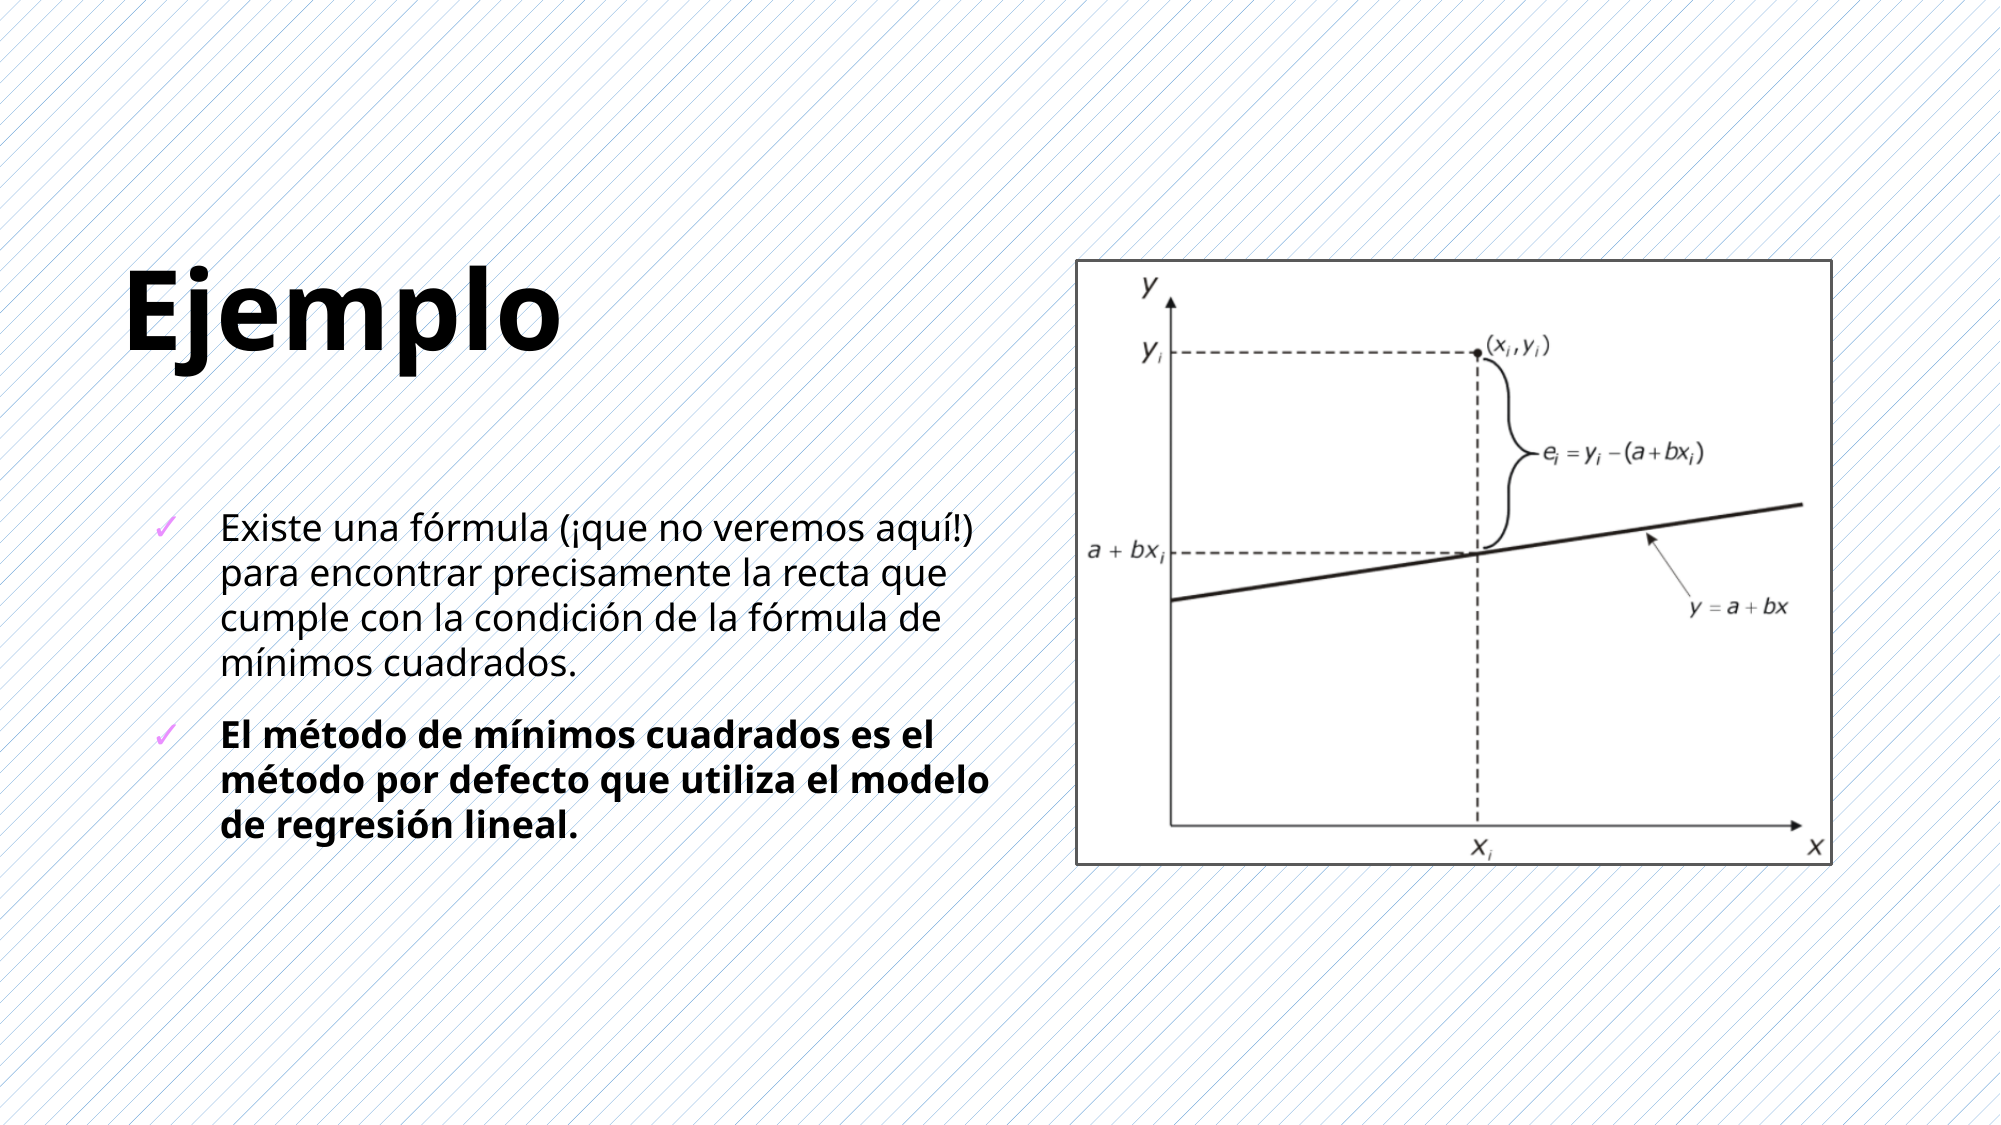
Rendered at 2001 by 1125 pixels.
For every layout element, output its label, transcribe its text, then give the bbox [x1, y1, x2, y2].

text_box Existe una fórmula (¡que no veremos aquí!) para encontrar precisamente la recta que cumple con la condición de la fórmula de mínimos cuadrados. El método de mínimos cuadrados es el método por defecto que utiliza el modelo de regresión lineal. [100, 483, 1046, 867]
text_box Ejemplo [100, 234, 1135, 395]
picture [1077, 261, 1831, 864]
